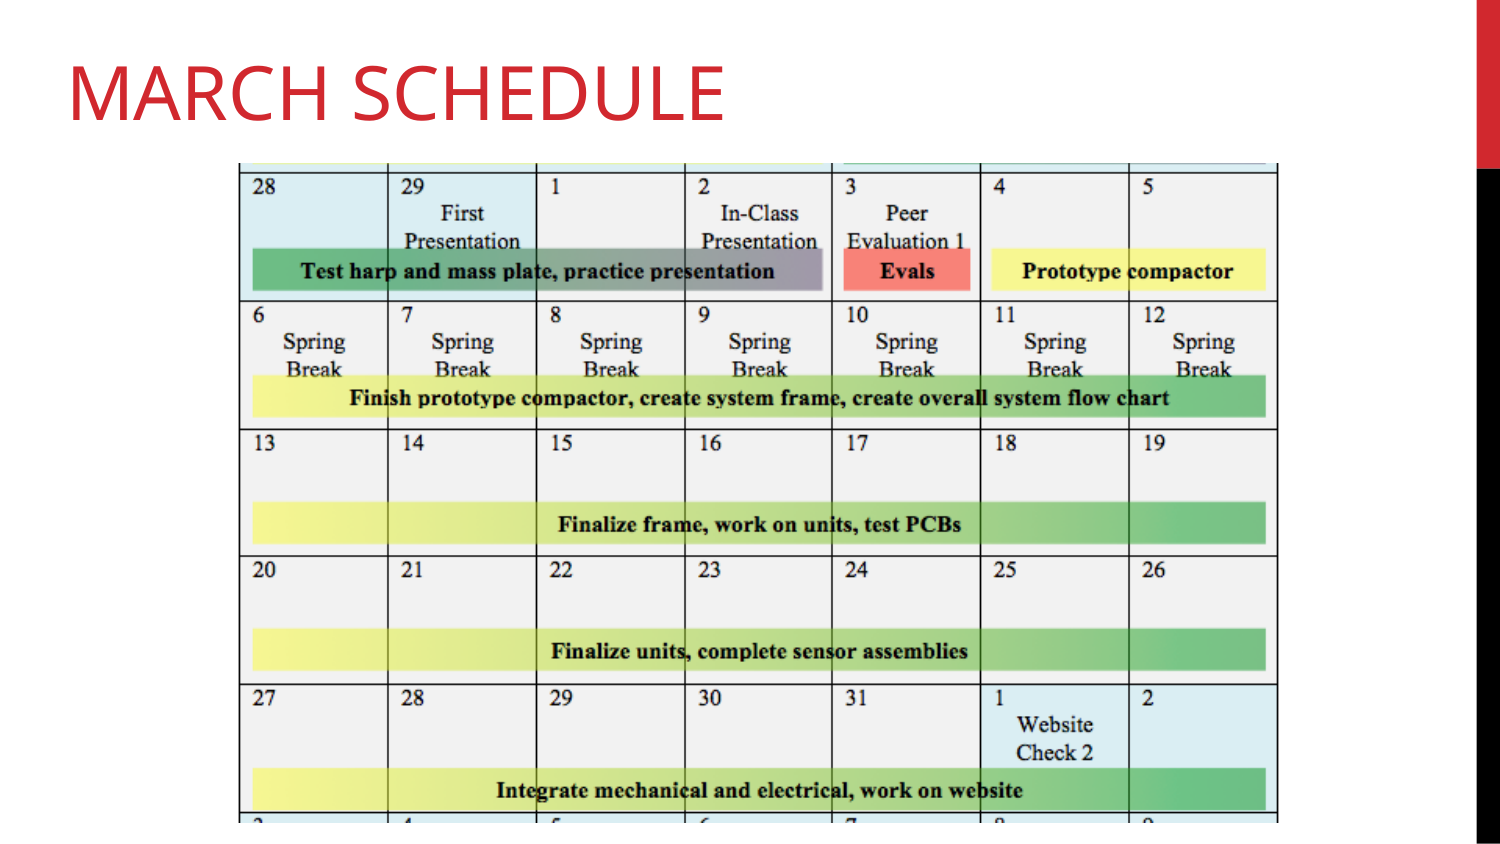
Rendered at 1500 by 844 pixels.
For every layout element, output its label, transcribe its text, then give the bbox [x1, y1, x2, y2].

title MARCH SCHEDULE [51, 14, 1449, 151]
picture [227, 163, 1288, 824]
